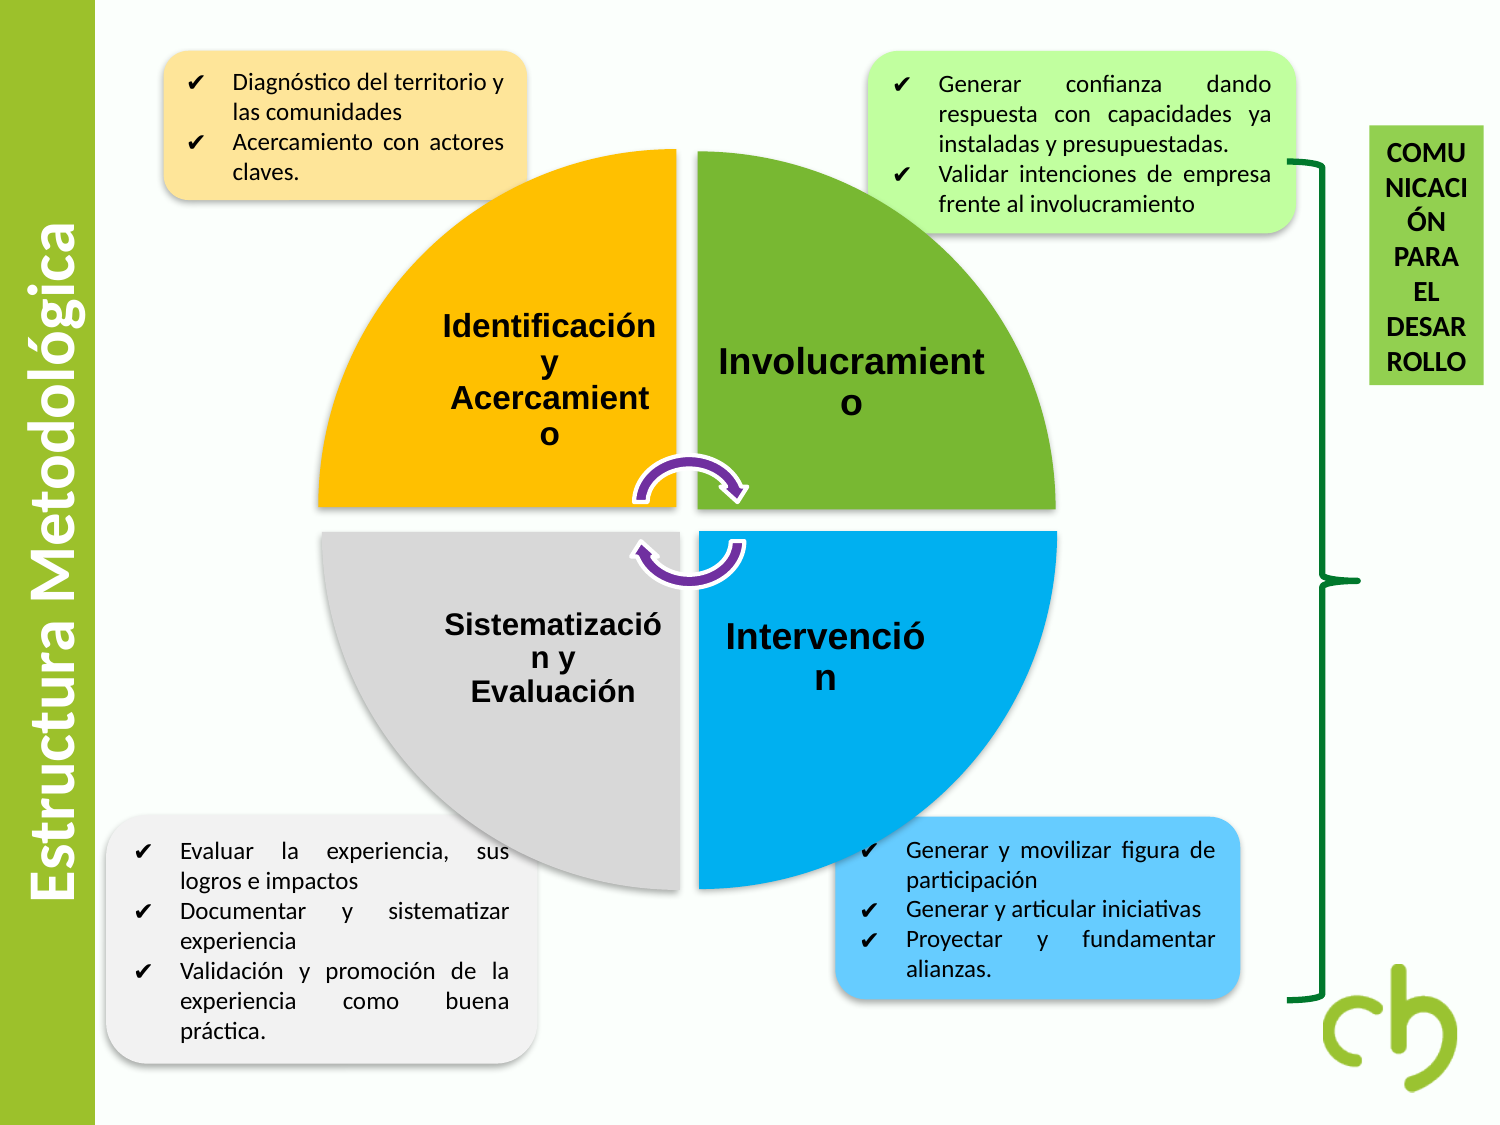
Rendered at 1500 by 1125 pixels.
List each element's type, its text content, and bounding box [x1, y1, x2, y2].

text_box COMUNICACIÓN PARA EL DESARROLLO [1369, 125, 1484, 386]
text_box Estructura Metodológica [0, 0, 95, 1125]
text_box [682, 455, 692, 469]
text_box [321, 531, 681, 891]
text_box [697, 151, 1056, 510]
text_box Evaluar la experiencia, sus logros e impactos Documentar y sistematizar experiencia Validación y promoción de la experiencia como buena práctica. [106, 814, 538, 1064]
text_box [684, 574, 693, 589]
text_box Generar y movilizar figura de participación Generar y articular iniciativas Proyectar y fundamentar alianzas. [835, 816, 1241, 1000]
picture [1323, 964, 1459, 1093]
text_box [317, 148, 677, 508]
text_box [1286, 161, 1358, 1001]
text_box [698, 530, 1058, 890]
text_box Generar confianza dando respuesta con capacidades ya instaladas y presupuestadas. Validar intenciones de empresa frente al involucramiento [868, 50, 1297, 234]
text_box Diagnóstico del territorio y las comunidades Acercamiento con actores claves. [163, 50, 527, 201]
